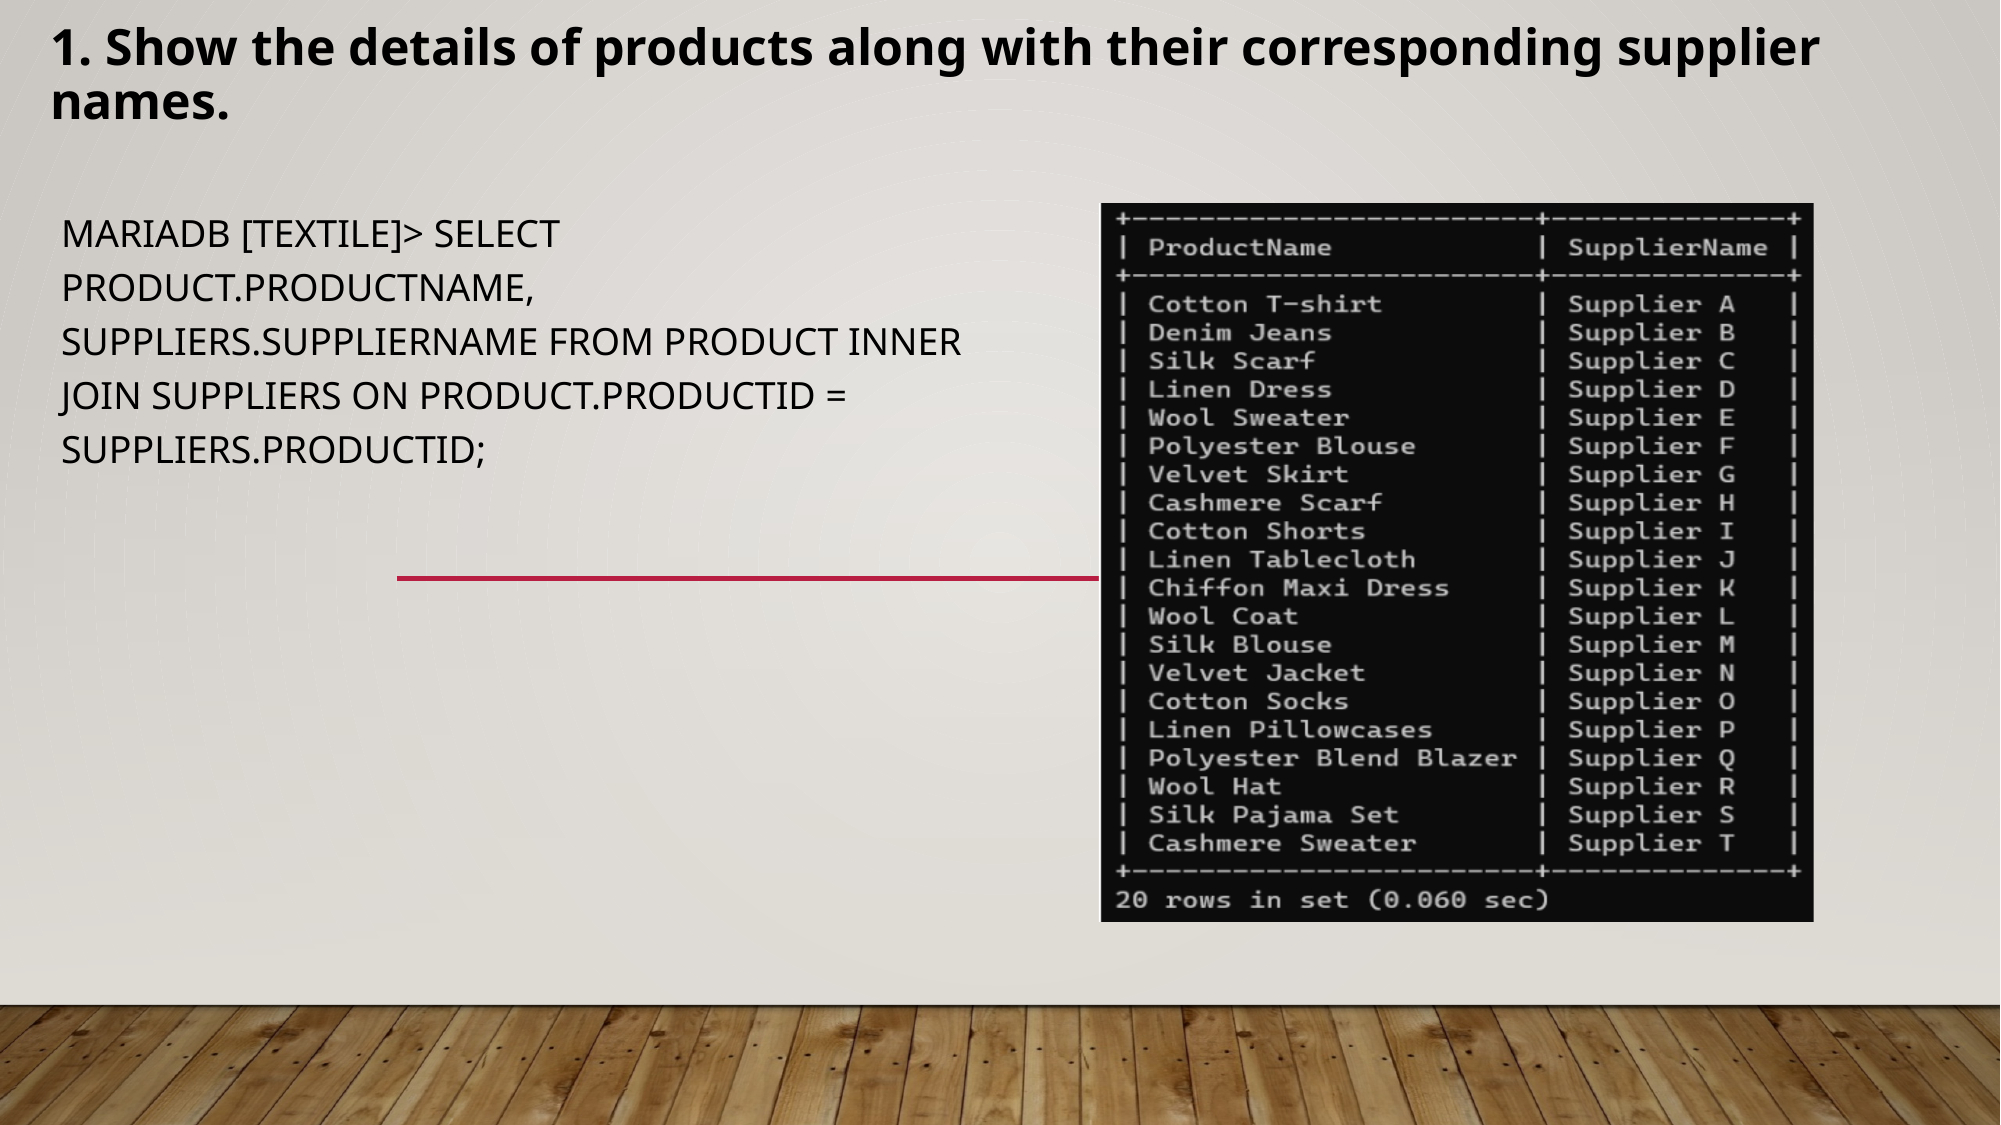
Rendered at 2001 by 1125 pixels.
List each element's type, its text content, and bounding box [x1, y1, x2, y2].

picture [0, 1005, 2000, 1125]
title 1. Show the details of products along with their corresponding supplier names. [34, 10, 1966, 131]
subtitle MariaDB [textile]> SELECT Product.ProductName, Suppliers.SupplierName FROM Product INNER JOIN Suppliers ON Product.productID = Suppliers.productid; [45, 185, 988, 347]
picture [1098, 203, 1814, 922]
